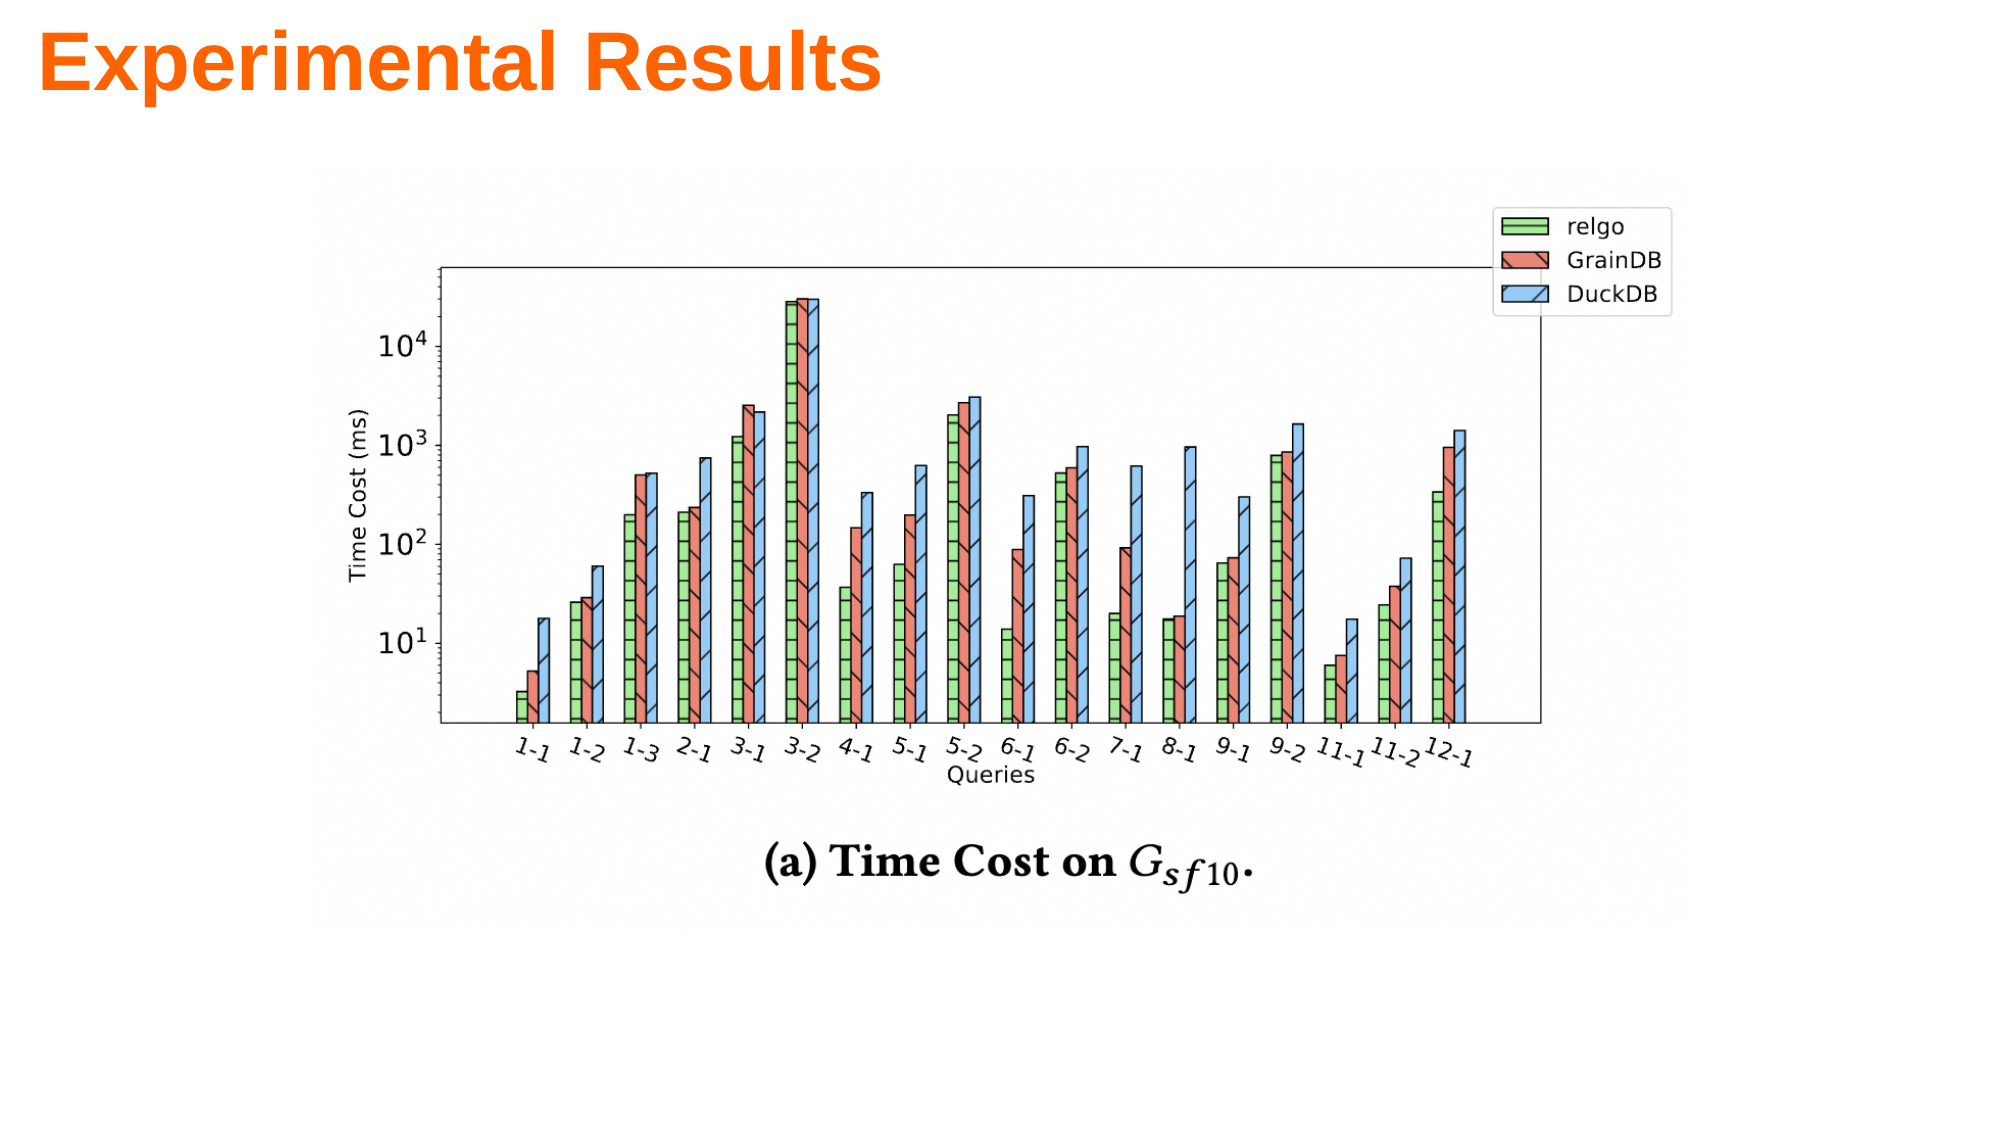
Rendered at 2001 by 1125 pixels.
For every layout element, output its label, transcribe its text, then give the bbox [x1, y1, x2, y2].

picture [313, 164, 1687, 933]
text_box Experimental Results [23, 0, 900, 115]
